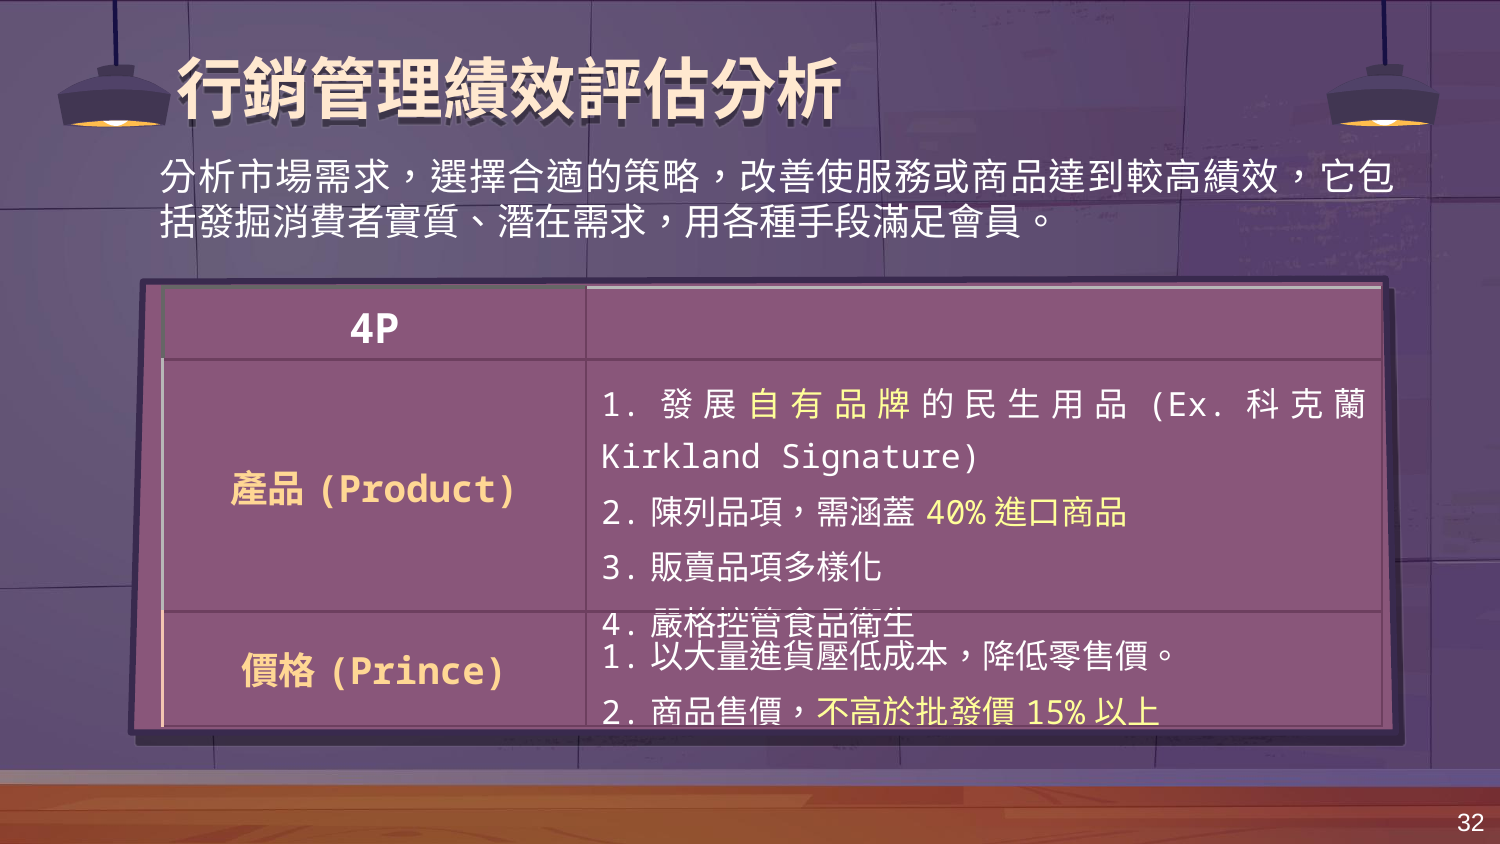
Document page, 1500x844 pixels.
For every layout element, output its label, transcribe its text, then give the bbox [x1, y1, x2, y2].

text_box 分析市場需求，選擇合適的策略，改善使服務或商品達到較高績效，它包括發掘消費者實質、潛在需求，用各種手段滿足會員。 [144, 145, 1410, 251]
picture [0, 0, 1500, 844]
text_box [130, 278, 1397, 733]
title 行銷管理績效評估分析 [161, 42, 895, 132]
slide_number 32 [1162, 798, 1500, 844]
